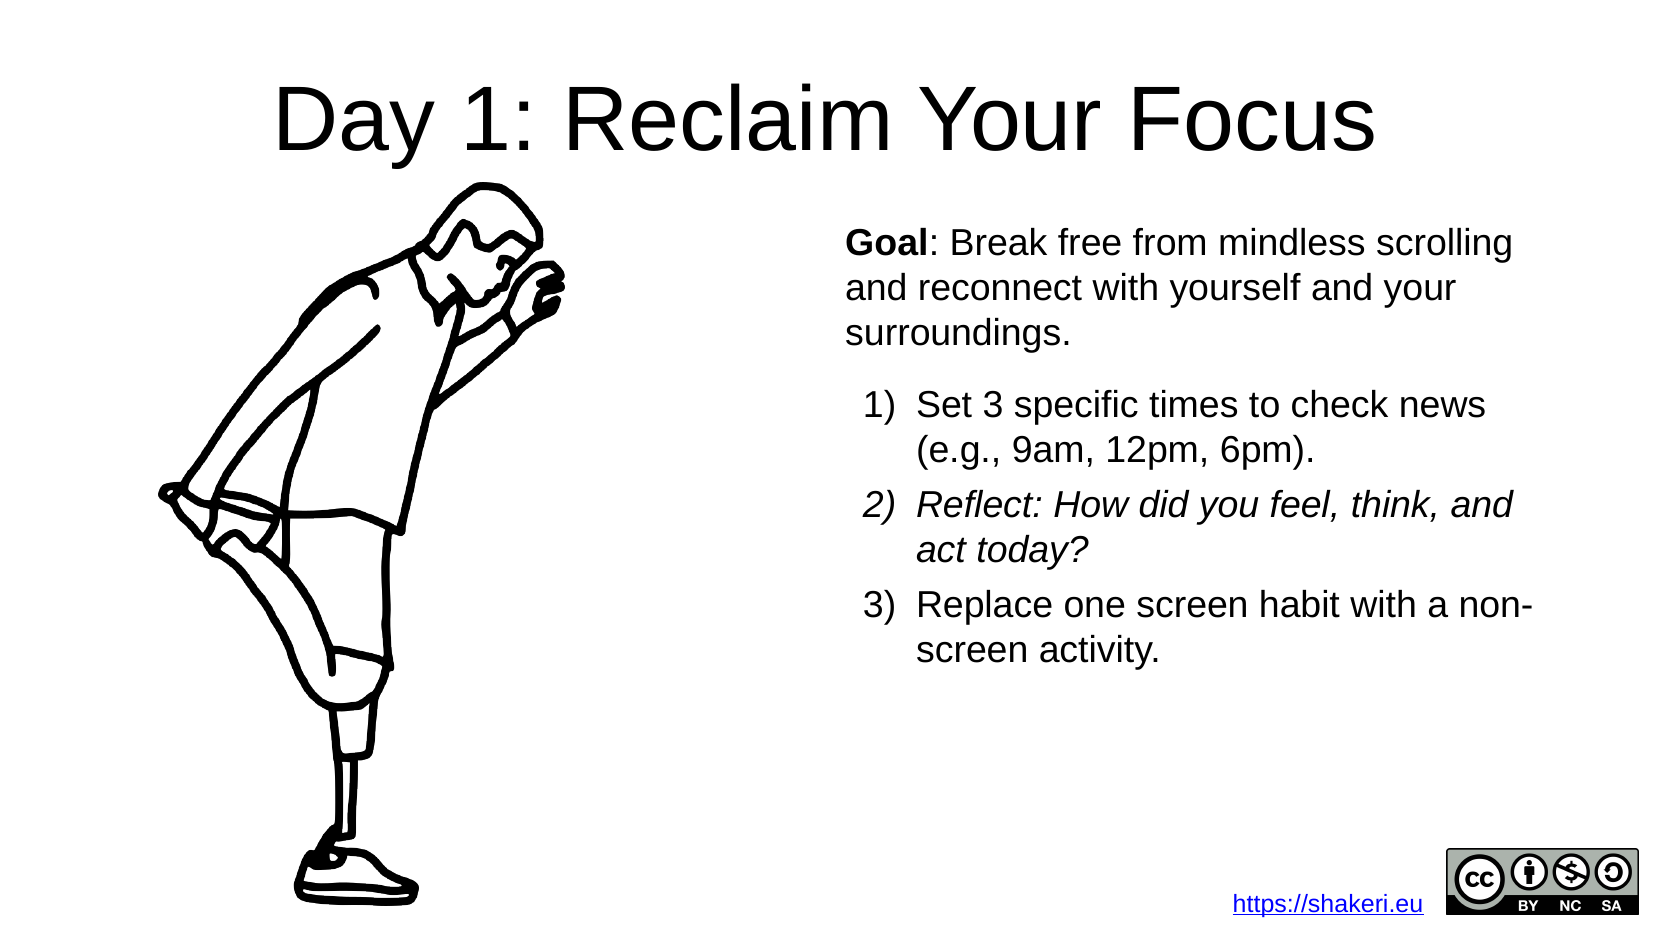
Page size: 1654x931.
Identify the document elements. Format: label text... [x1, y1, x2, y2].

picture [158, 182, 565, 906]
picture [1446, 848, 1639, 916]
title Day 1: Reclaim Your Focus [82, 37, 1569, 191]
list Goal: Break free from mindless scrolling and reconnect with yourself and your surroundings. Set 3 specific times to check news (e.g., 9am, 12pm, 6pm). Reflect: How did you feel, think, and act today? Replace one screen habit with a non-screen activity. [845, 217, 1571, 756]
text_box https://shakeri.eu [1217, 879, 1447, 931]
